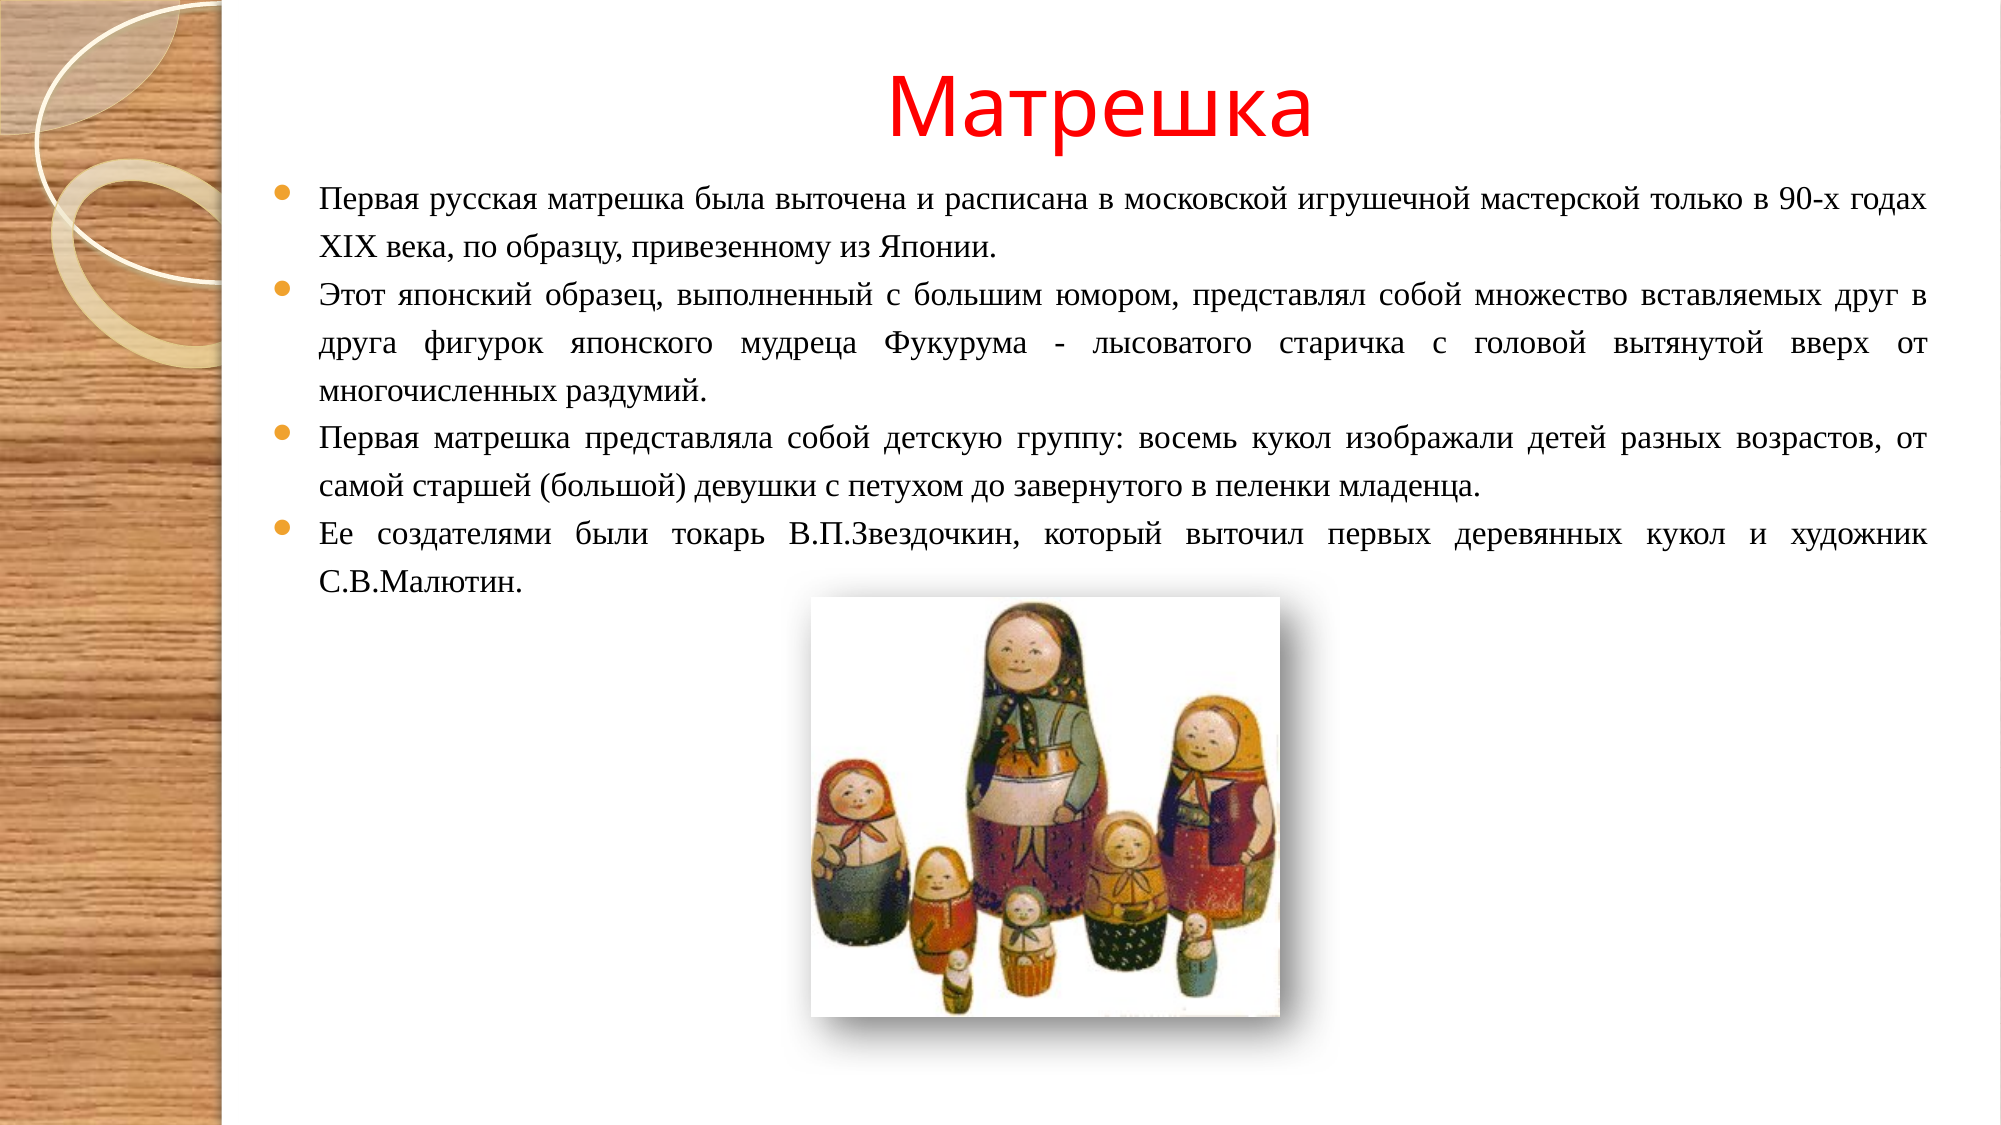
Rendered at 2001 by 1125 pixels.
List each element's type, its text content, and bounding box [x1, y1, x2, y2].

list Первая русская матрешка была выточена и расписана в московской игрушечной мастерской только в 90-х годах XIX века, по образцу, привезенному из Японии. Этот японский образец, выполненный с большим юмором, представлял собой множество вставляемых друг в друга фигурок японского мудреца Фукурума - лысоватого старичка с головой вытянутой вверх от многочисленных раздумий. Первая матрешка представляла собой детскую группу: восемь кукол изображали детей разных возрастов, от самой старшей (большой) девушки с петухом до завернутого в пеленки младенца. Ее создателями были токарь В.П.Звездочкин, который выточил первых деревянных кукол и художник С.В.Малютин. [244, 160, 1945, 610]
picture [810, 597, 1280, 1017]
picture [75, 181, 216, 280]
picture [42, 13, 216, 200]
picture [74, 238, 216, 346]
picture [181, 0, 219, 4]
title Матрешка [485, 45, 1716, 160]
picture [0, 134, 221, 1125]
